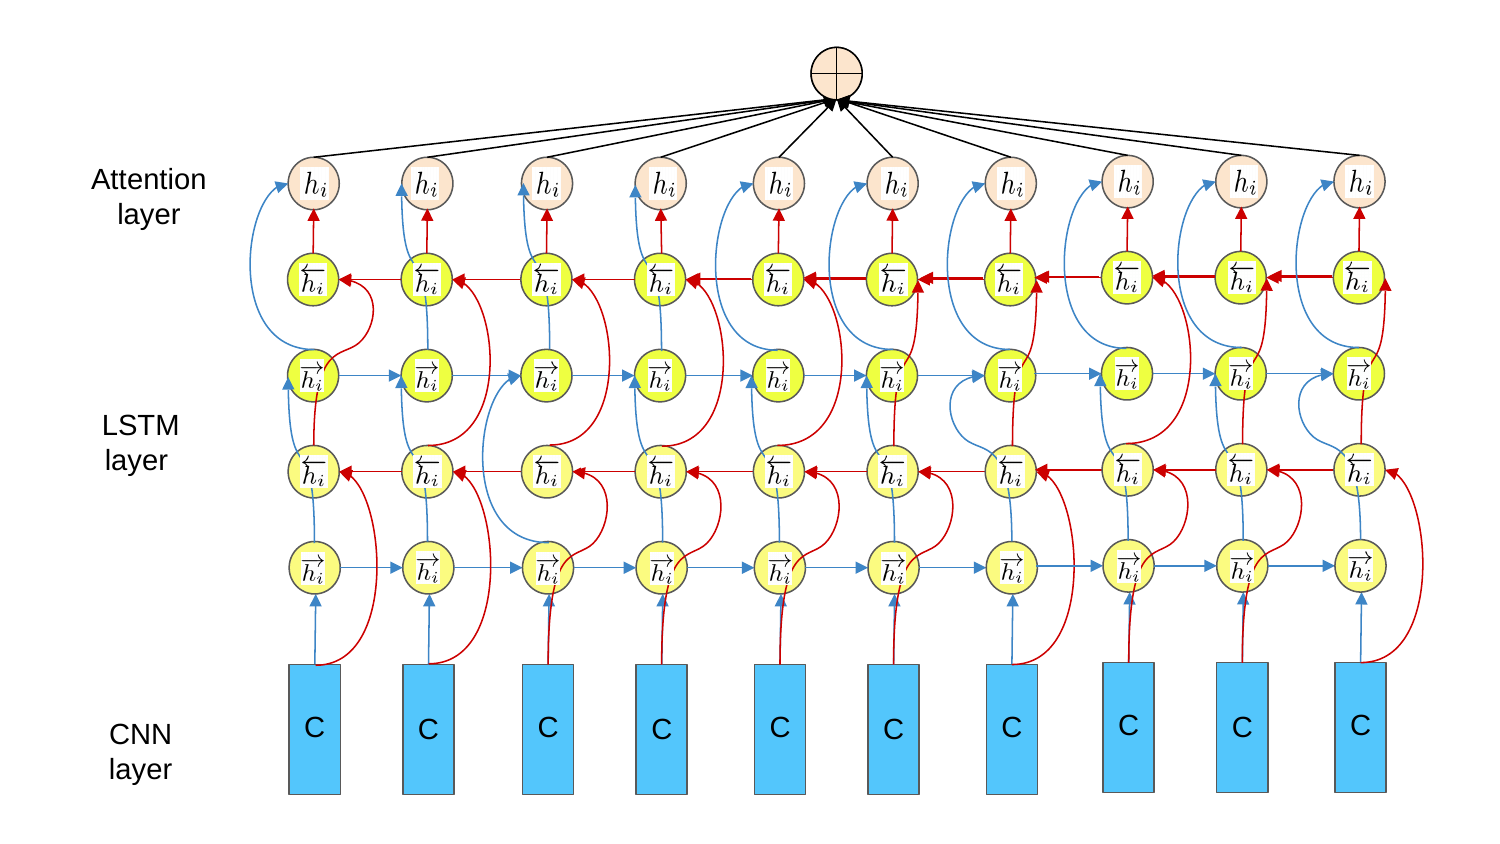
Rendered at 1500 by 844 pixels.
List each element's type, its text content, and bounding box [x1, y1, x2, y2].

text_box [218, 446, 327, 474]
text_box C [382, 695, 475, 797]
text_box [1044, 553, 1112, 579]
text_box [563, 167, 573, 204]
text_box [1157, 553, 1226, 579]
picture [647, 263, 676, 296]
picture [648, 359, 672, 392]
text_box [559, 382, 571, 399]
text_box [316, 594, 321, 607]
picture [649, 551, 674, 585]
picture [412, 263, 441, 296]
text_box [356, 350, 476, 376]
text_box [331, 253, 424, 280]
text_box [218, 253, 310, 280]
picture [1228, 261, 1257, 295]
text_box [444, 555, 462, 581]
text_box [417, 383, 451, 402]
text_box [1123, 595, 1128, 605]
text_box [636, 664, 688, 695]
text_box [867, 664, 920, 695]
picture [1227, 453, 1256, 487]
picture [413, 455, 442, 489]
text_box CNN layer [89, 700, 192, 791]
text_box [986, 481, 992, 490]
text_box [1145, 288, 1151, 297]
text_box A[2] [409, 163, 447, 167]
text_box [1030, 443, 1143, 472]
text_box C [733, 693, 827, 795]
text_box [1377, 479, 1384, 489]
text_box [1145, 443, 1261, 472]
text_box [292, 541, 337, 554]
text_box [1256, 445, 1263, 472]
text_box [1145, 251, 1262, 278]
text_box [1355, 595, 1360, 605]
picture [1345, 453, 1374, 487]
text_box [1030, 252, 1142, 278]
text_box [1262, 167, 1267, 196]
text_box [678, 483, 684, 491]
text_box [676, 257, 681, 269]
text_box [1103, 479, 1108, 487]
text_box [681, 254, 793, 280]
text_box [1258, 553, 1344, 579]
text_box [1221, 164, 1261, 204]
picture [996, 167, 1025, 200]
picture [1347, 357, 1371, 391]
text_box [909, 555, 994, 581]
text_box [868, 288, 875, 300]
text_box C [615, 695, 708, 797]
text_box [403, 481, 408, 489]
text_box [636, 290, 643, 299]
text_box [427, 99, 545, 158]
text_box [313, 99, 426, 158]
picture [1113, 165, 1142, 198]
text_box C [847, 695, 940, 797]
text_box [656, 597, 661, 607]
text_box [429, 253, 451, 280]
text_box [1339, 539, 1383, 552]
text_box [444, 288, 451, 299]
picture [765, 455, 793, 489]
picture [416, 551, 441, 585]
text_box [1335, 382, 1343, 395]
text_box [986, 384, 997, 399]
picture [1113, 261, 1141, 295]
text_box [915, 444, 1027, 473]
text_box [1362, 592, 1366, 617]
text_box [791, 383, 803, 399]
text_box [521, 382, 532, 398]
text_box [774, 597, 779, 607]
text_box [331, 483, 337, 491]
picture [880, 359, 904, 392]
text_box [1218, 385, 1226, 396]
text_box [590, 350, 704, 375]
picture [1116, 550, 1141, 583]
picture [766, 359, 791, 392]
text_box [1014, 596, 1018, 607]
picture [881, 551, 906, 585]
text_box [423, 596, 428, 607]
text_box [1216, 662, 1268, 693]
picture [299, 455, 328, 489]
text_box [402, 664, 454, 695]
picture [301, 552, 325, 585]
text_box [637, 383, 647, 399]
text_box [1216, 286, 1226, 300]
text_box NxN [1025, 453, 1030, 473]
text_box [463, 555, 532, 581]
picture [1345, 165, 1374, 198]
text_box Attention layer [63, 145, 235, 198]
picture [1343, 261, 1372, 295]
text_box LSTM layer [70, 391, 212, 493]
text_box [676, 555, 694, 581]
text_box [1221, 539, 1264, 552]
picture [414, 359, 439, 392]
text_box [477, 350, 589, 374]
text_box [577, 555, 645, 581]
picture [299, 263, 328, 296]
text_box [1363, 155, 1386, 201]
text_box [754, 288, 759, 297]
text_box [309, 597, 314, 607]
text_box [681, 444, 795, 474]
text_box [1263, 251, 1430, 278]
text_box [796, 289, 803, 299]
picture [536, 551, 560, 585]
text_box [549, 252, 620, 261]
text_box C [1082, 691, 1175, 793]
text_box [564, 291, 570, 299]
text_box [809, 555, 877, 581]
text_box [564, 555, 576, 581]
text_box [289, 664, 341, 693]
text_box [1237, 594, 1242, 605]
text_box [546, 99, 659, 158]
picture [1228, 357, 1253, 391]
text_box [1145, 480, 1152, 490]
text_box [796, 253, 913, 280]
text_box [445, 481, 451, 491]
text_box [1290, 348, 1457, 374]
picture [1348, 549, 1373, 583]
text_box [428, 167, 453, 210]
text_box [756, 383, 764, 398]
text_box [430, 595, 436, 607]
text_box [778, 99, 832, 158]
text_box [941, 350, 1052, 376]
text_box [1030, 481, 1035, 489]
text_box [1335, 662, 1387, 691]
text_box [754, 664, 806, 693]
text_box [640, 541, 684, 554]
picture [764, 263, 793, 296]
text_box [1026, 555, 1041, 581]
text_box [836, 99, 1360, 156]
text_box C [1196, 693, 1289, 795]
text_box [707, 348, 874, 376]
text_box [1103, 662, 1155, 691]
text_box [908, 256, 914, 280]
picture [879, 263, 908, 296]
text_box [758, 541, 802, 554]
text_box [753, 168, 760, 200]
text_box [288, 157, 310, 203]
picture [996, 455, 1025, 489]
text_box [1106, 539, 1151, 552]
picture [300, 167, 329, 200]
text_box a[2]2 [874, 353, 880, 376]
picture [767, 551, 792, 585]
picture [1113, 453, 1142, 487]
text_box a[1]3 [907, 446, 915, 474]
picture [649, 167, 677, 200]
text_box [407, 541, 451, 554]
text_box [1056, 347, 1223, 375]
picture [994, 263, 1023, 296]
picture [999, 551, 1024, 585]
text_box [1104, 383, 1114, 397]
text_box [288, 288, 294, 297]
picture [646, 455, 675, 489]
text_box [331, 166, 340, 202]
picture [1115, 357, 1139, 391]
text_box [522, 289, 527, 297]
picture [878, 455, 907, 489]
text_box [986, 664, 1038, 693]
text_box [680, 169, 687, 198]
text_box [1023, 287, 1033, 303]
text_box [635, 167, 648, 207]
text_box [1027, 167, 1037, 201]
text_box C [501, 693, 595, 795]
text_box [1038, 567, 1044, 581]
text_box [1263, 442, 1431, 471]
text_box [1006, 597, 1011, 607]
picture [533, 455, 561, 489]
text_box [404, 385, 411, 397]
text_box [985, 167, 993, 202]
text_box [811, 47, 863, 97]
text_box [330, 556, 342, 581]
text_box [695, 555, 763, 581]
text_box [317, 253, 329, 261]
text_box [660, 99, 777, 158]
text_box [565, 254, 657, 282]
text_box [911, 167, 919, 200]
text_box [1245, 382, 1265, 400]
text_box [1224, 348, 1289, 374]
text_box [795, 168, 805, 203]
picture [532, 263, 561, 296]
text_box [1023, 255, 1030, 280]
picture [1230, 550, 1255, 583]
text_box [869, 384, 879, 399]
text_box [451, 444, 563, 474]
text_box [561, 263, 565, 280]
text_box [1259, 480, 1265, 489]
picture [410, 167, 439, 200]
picture [300, 359, 324, 392]
text_box [1333, 165, 1341, 199]
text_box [796, 444, 913, 474]
text_box [1217, 479, 1222, 487]
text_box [1340, 155, 1363, 165]
text_box [1102, 167, 1109, 199]
picture [881, 167, 909, 200]
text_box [664, 254, 680, 262]
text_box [795, 555, 808, 581]
text_box [522, 664, 574, 693]
text_box [795, 483, 802, 493]
text_box [401, 167, 407, 188]
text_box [310, 157, 331, 167]
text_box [1376, 553, 1470, 579]
picture [765, 167, 793, 200]
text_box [564, 444, 680, 474]
text_box [1144, 167, 1154, 201]
text_box [1117, 383, 1151, 400]
text_box [650, 383, 685, 402]
text_box [1372, 286, 1381, 301]
text_box [331, 289, 337, 299]
text_box C [1314, 691, 1407, 793]
text_box [1335, 479, 1340, 487]
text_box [1144, 553, 1156, 579]
text_box [402, 289, 407, 297]
text_box [1015, 384, 1035, 402]
text_box [317, 384, 337, 402]
text_box [872, 541, 916, 554]
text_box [914, 253, 1028, 280]
text_box [1257, 254, 1263, 266]
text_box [888, 597, 893, 607]
text_box [1141, 260, 1145, 278]
text_box [521, 167, 528, 188]
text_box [542, 598, 547, 607]
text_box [344, 555, 412, 581]
text_box [526, 541, 570, 554]
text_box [675, 447, 681, 474]
text_box [1103, 287, 1109, 297]
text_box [242, 349, 355, 376]
text_box [897, 384, 917, 402]
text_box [1223, 351, 1228, 367]
picture [998, 359, 1023, 392]
text_box [867, 167, 877, 205]
picture [532, 167, 561, 200]
picture [534, 359, 559, 392]
text_box [910, 482, 916, 491]
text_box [875, 350, 940, 376]
text_box C [965, 693, 1058, 795]
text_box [453, 252, 544, 280]
text_box [1215, 167, 1227, 204]
text_box [990, 541, 1034, 554]
picture [1229, 165, 1258, 198]
text_box [1364, 382, 1384, 400]
text_box C [268, 693, 361, 795]
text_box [230, 556, 296, 581]
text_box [331, 445, 449, 473]
